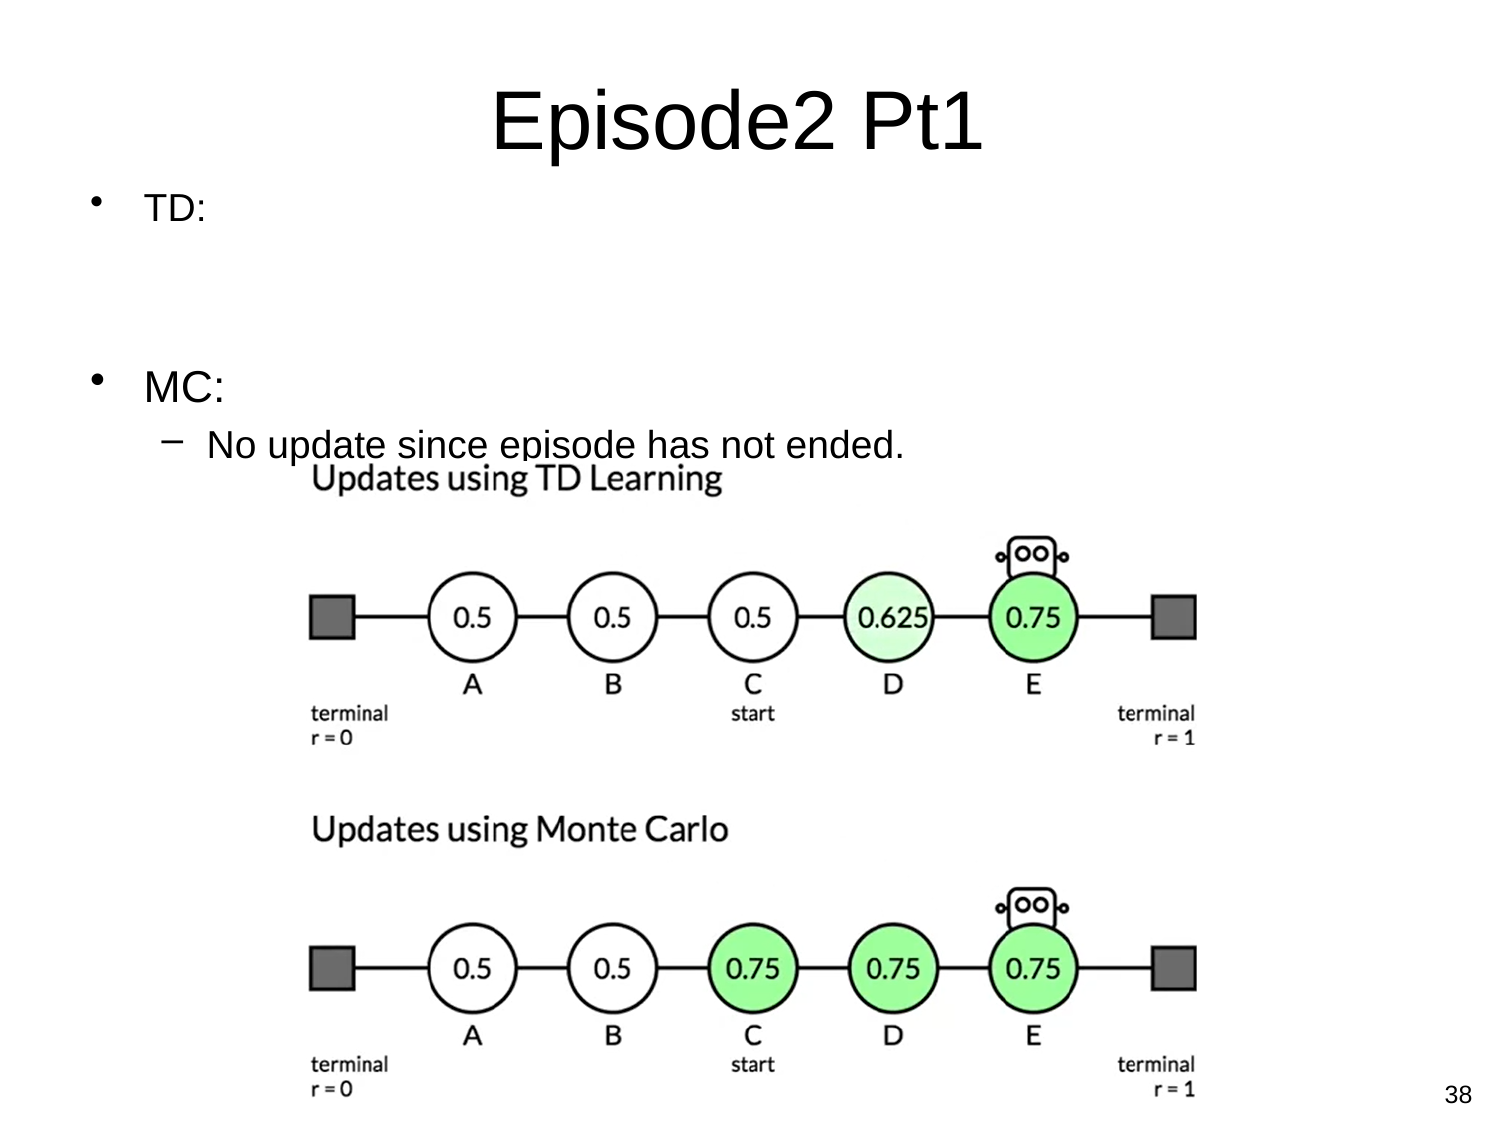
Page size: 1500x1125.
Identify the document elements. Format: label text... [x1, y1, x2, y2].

picture [302, 461, 1198, 1100]
slide_number 38 [1137, 1070, 1488, 1112]
